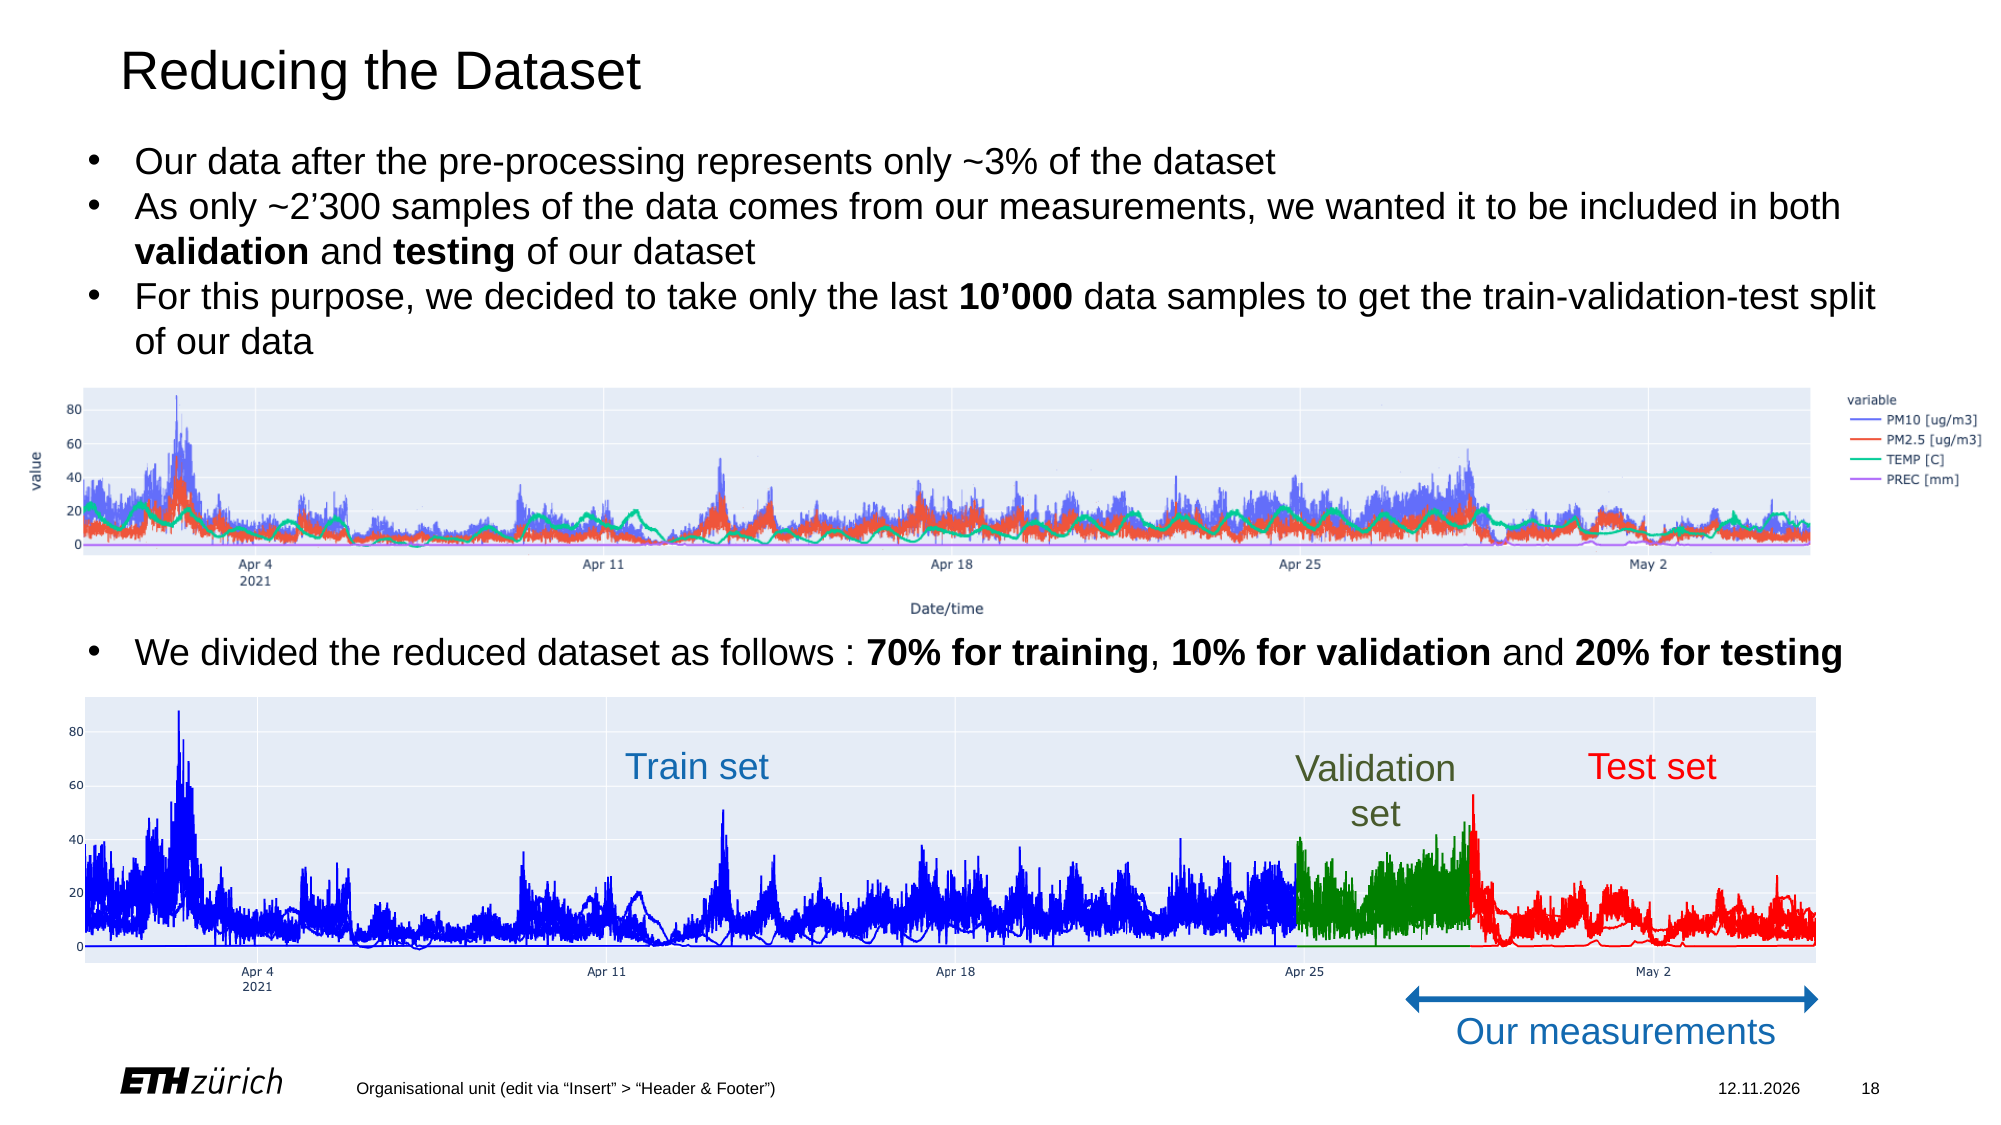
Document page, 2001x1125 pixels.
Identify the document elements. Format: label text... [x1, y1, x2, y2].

text_box Our data after the pre-processing represents only ~3% of the dataset As only ~2’300 samples of the data comes from our measurements, we wanted it to be included in both validation and testing of our dataset For this purpose, we decided to take only the last 10’000 data samples to get the train-validation-test split of our data [72, 129, 1933, 325]
title Reducing the Dataset [120, 42, 1880, 129]
picture [62, 685, 1828, 996]
text_box We divided the reduced dataset as follows : 70% for training, 10% for validation and 20% for testing [72, 639, 1933, 681]
slide_number 18 [1827, 1069, 1880, 1106]
text_box [1403, 996, 1820, 1005]
text_box Our measurements [1409, 999, 1823, 1060]
picture [0, 325, 2000, 639]
picture [120, 1067, 282, 1094]
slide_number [1718, 1069, 1819, 1106]
footer Organisational unit (edit via “Insert” > “Header & Footer”) [356, 1069, 1243, 1106]
